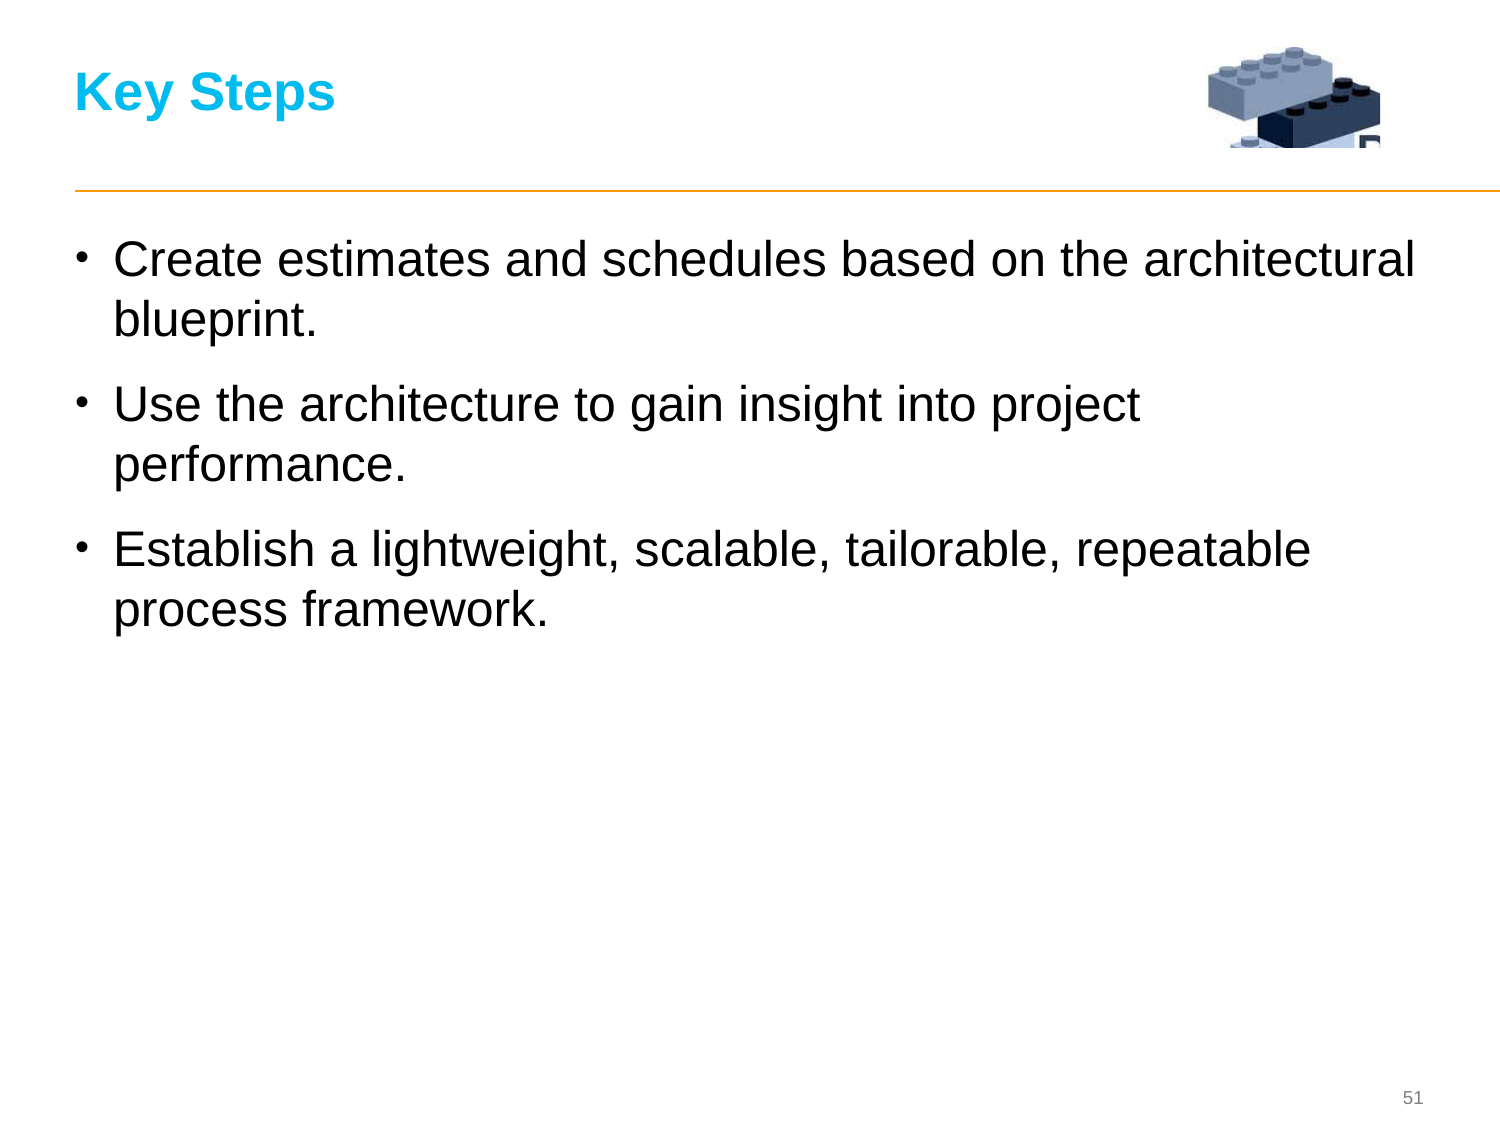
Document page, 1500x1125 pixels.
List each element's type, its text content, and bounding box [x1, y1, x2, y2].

title Key Steps [74, 27, 1421, 175]
list Create estimates and schedules based on the architectural blueprint. Use the architecture to gain insight into project performance. Establish a lightweight, scalable, tailorable, repeatable process framework. [75, 226, 1425, 1018]
